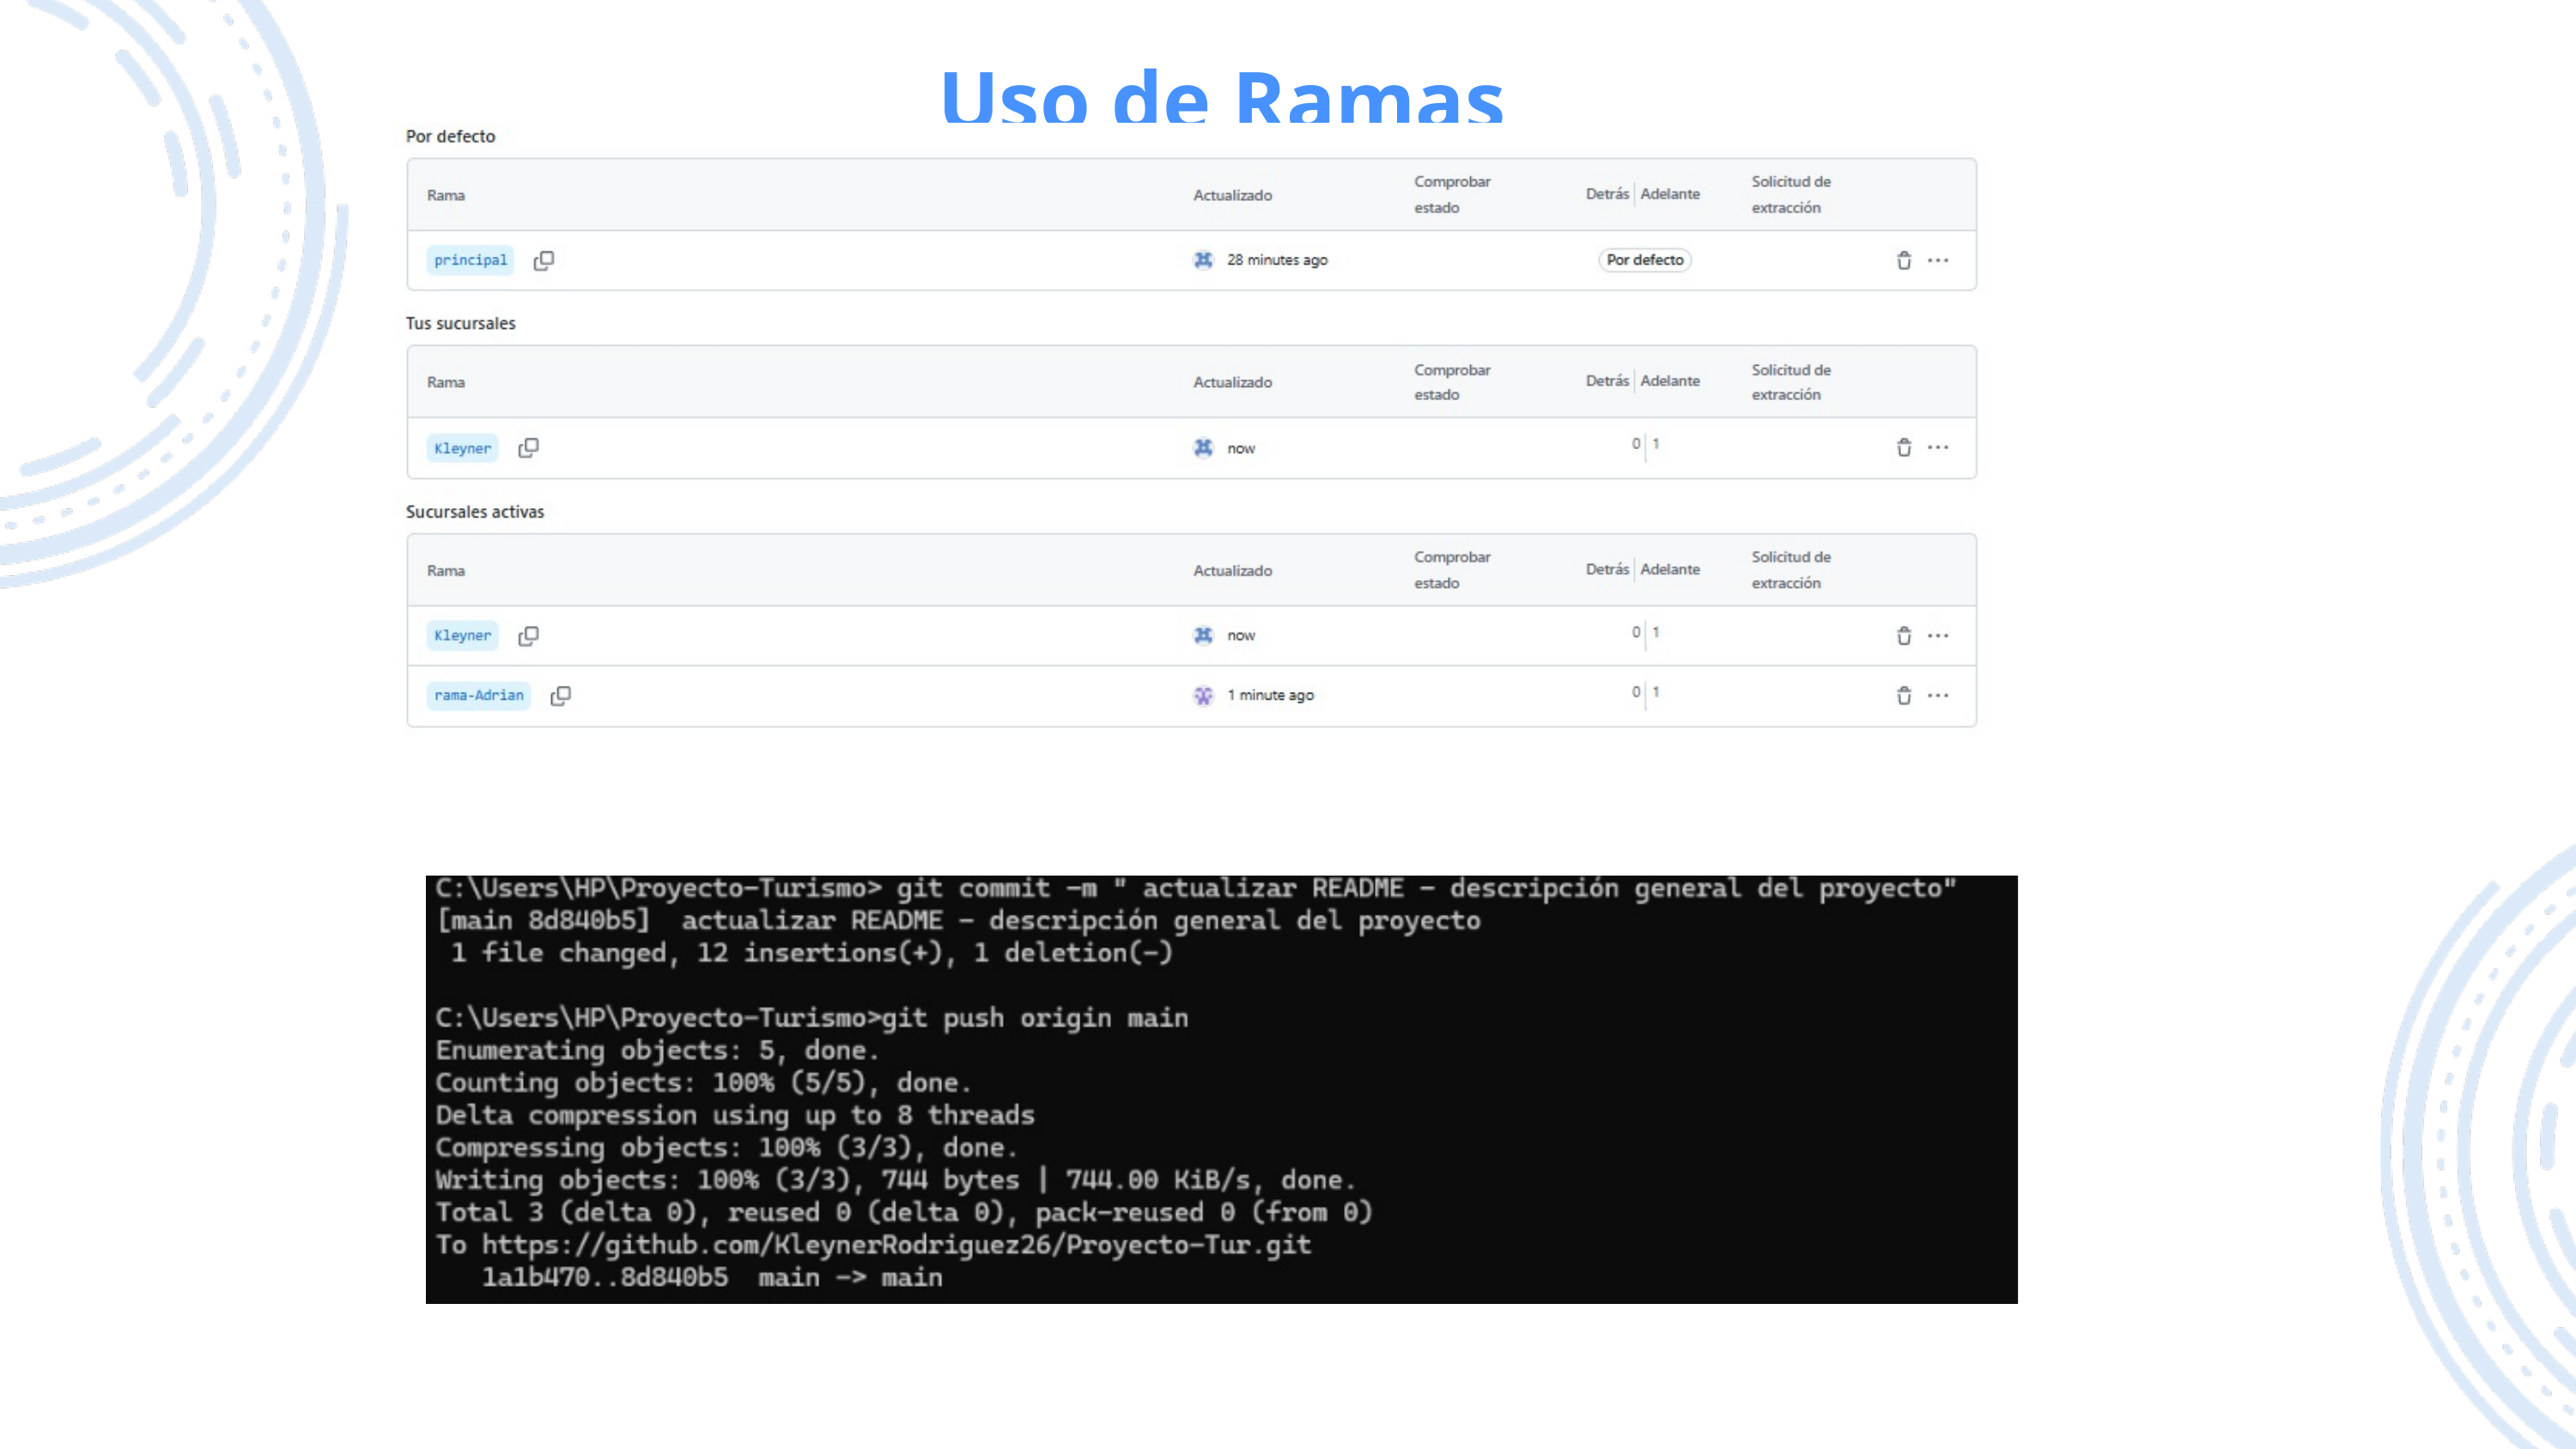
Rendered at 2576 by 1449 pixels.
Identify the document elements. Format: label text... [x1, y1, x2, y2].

text_box [0, 0, 349, 591]
text_box [2380, 791, 2576, 1449]
text_box [426, 876, 2019, 1304]
text_box [393, 123, 2051, 792]
text_box Uso de Ramas [349, 45, 2148, 148]
